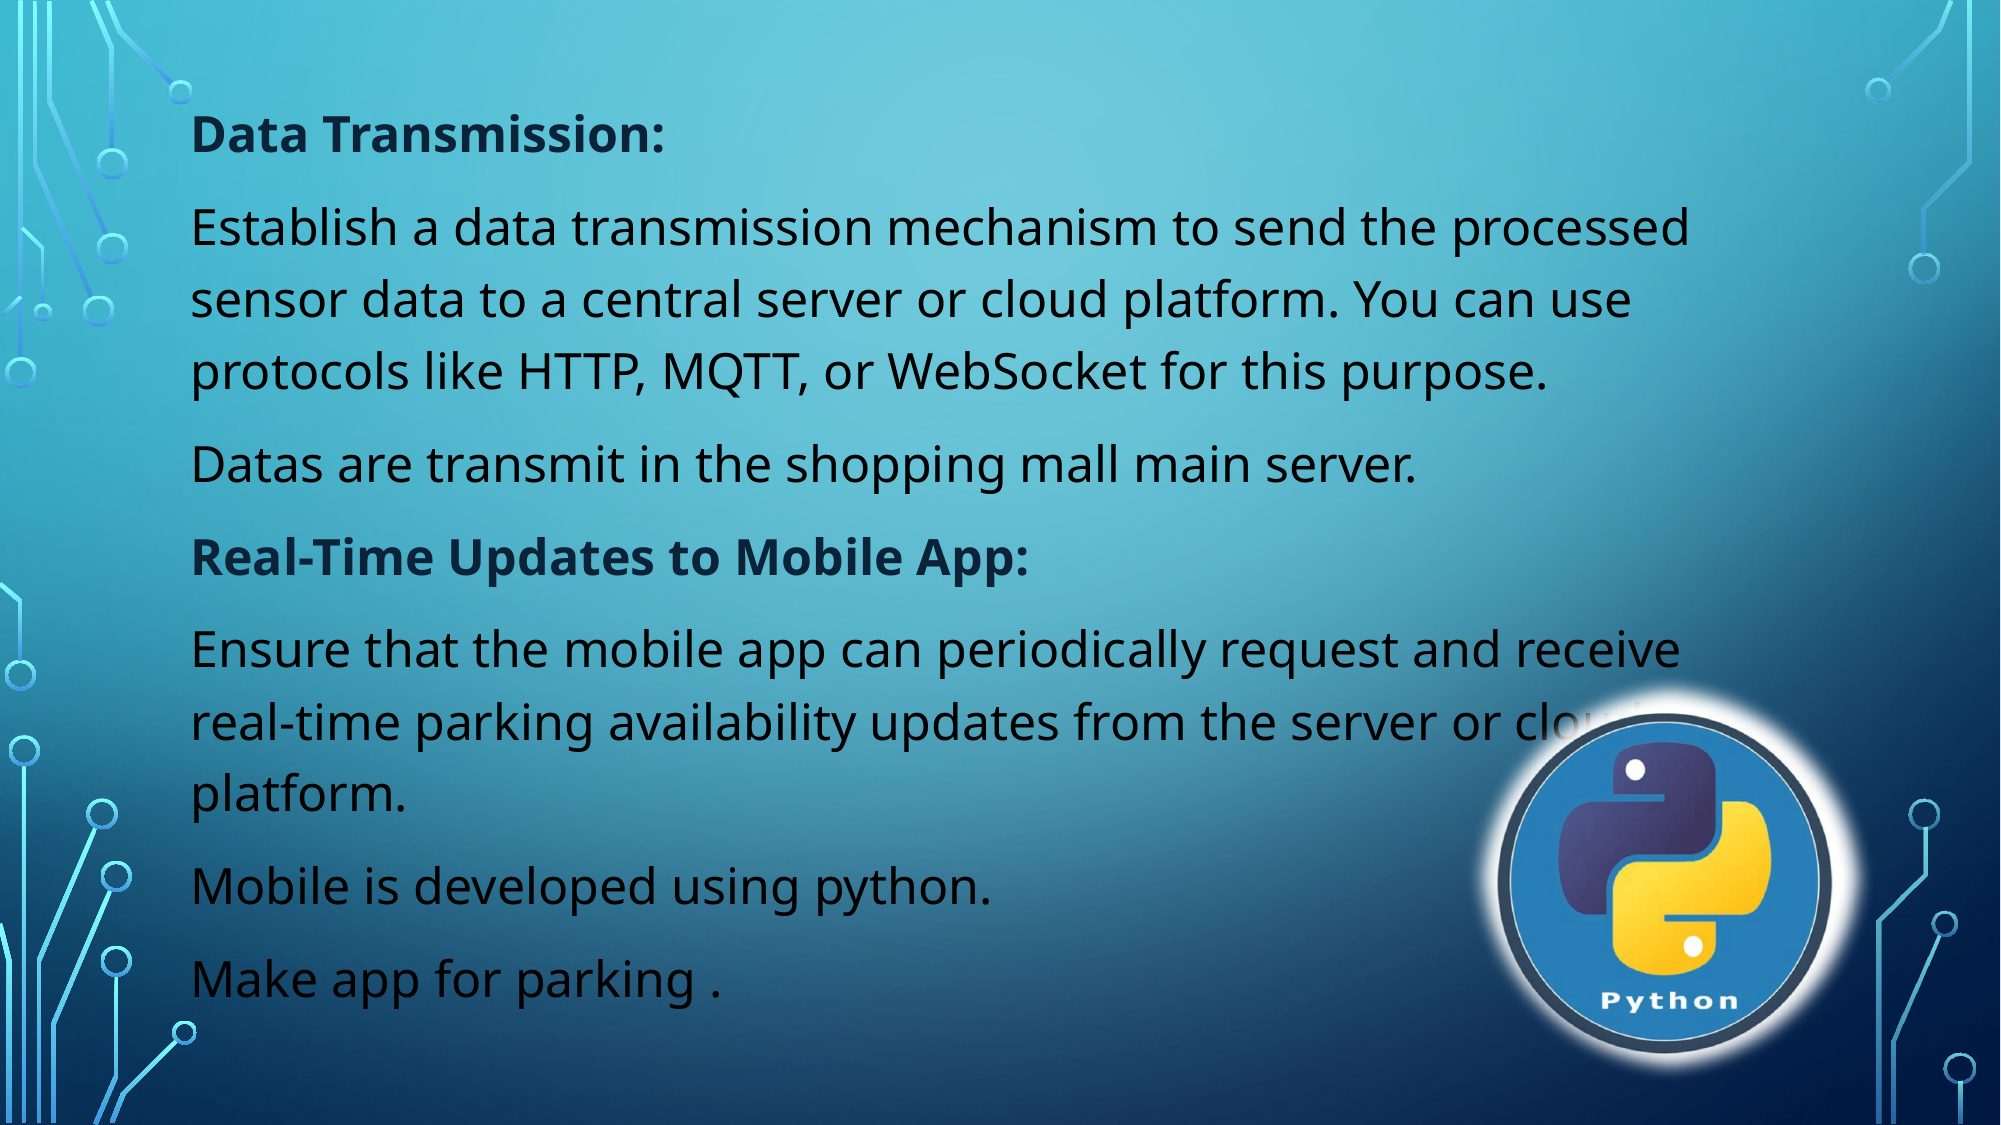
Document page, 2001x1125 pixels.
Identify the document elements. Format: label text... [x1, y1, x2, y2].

picture [1464, 671, 1877, 1084]
list Data Transmission: Establish a data transmission mechanism to send the processed sensor data to a central server or cloud platform. You can use protocols like HTTP, MQTT, or WebSocket for this purpose. Datas are transmit in the shopping mall main server. Real-Time Updates to Mobile App: Ensure that the mobile app can periodically request and receive real-time parking availability updates from the server or cloud platform. Mobile is developed using python. Make app for parking . [175, 83, 1813, 950]
